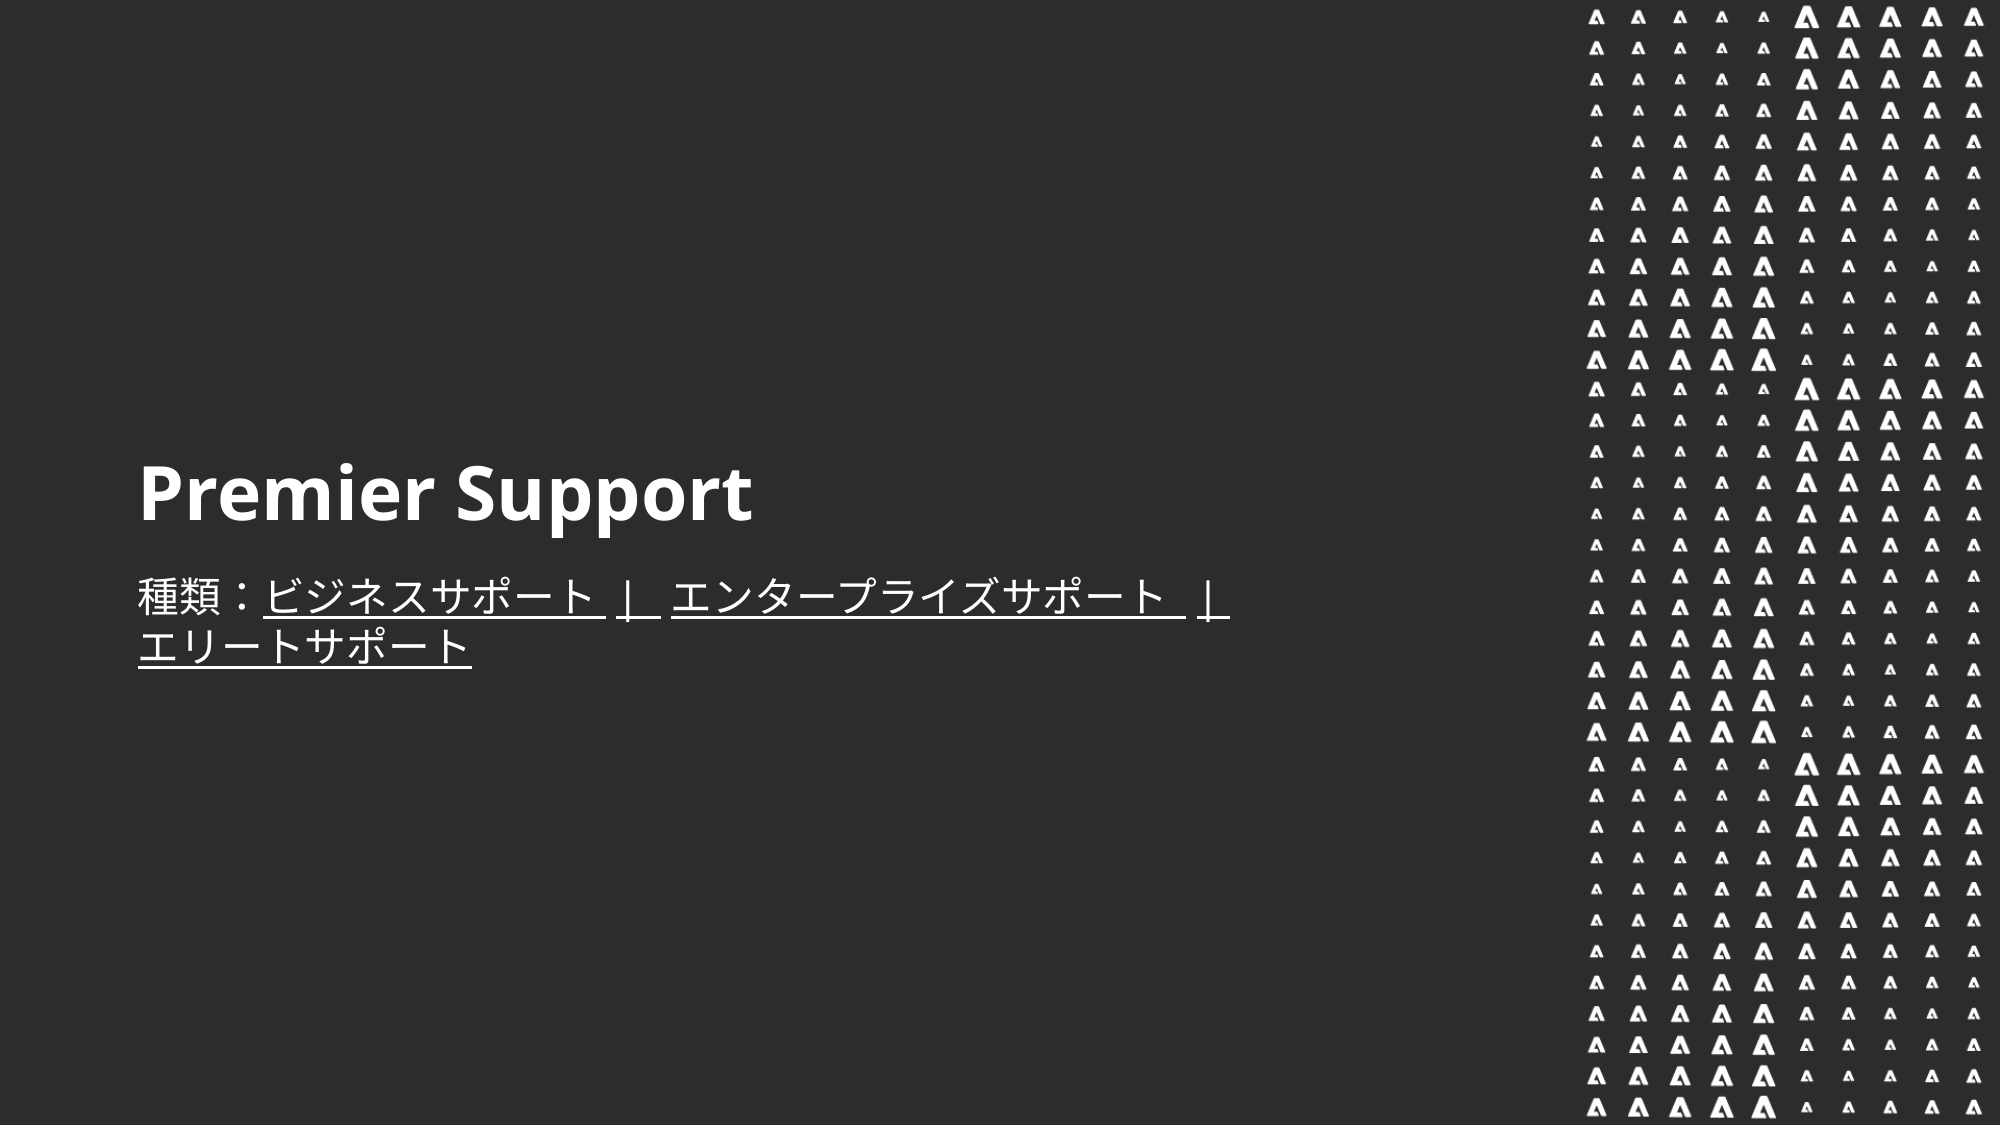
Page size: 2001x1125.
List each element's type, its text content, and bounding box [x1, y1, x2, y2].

list Premier Support 種類：ビジネスサポート | エンタープライズサポート | エリートサポート [130, 458, 1239, 688]
picture [0, 0, 2000, 1125]
